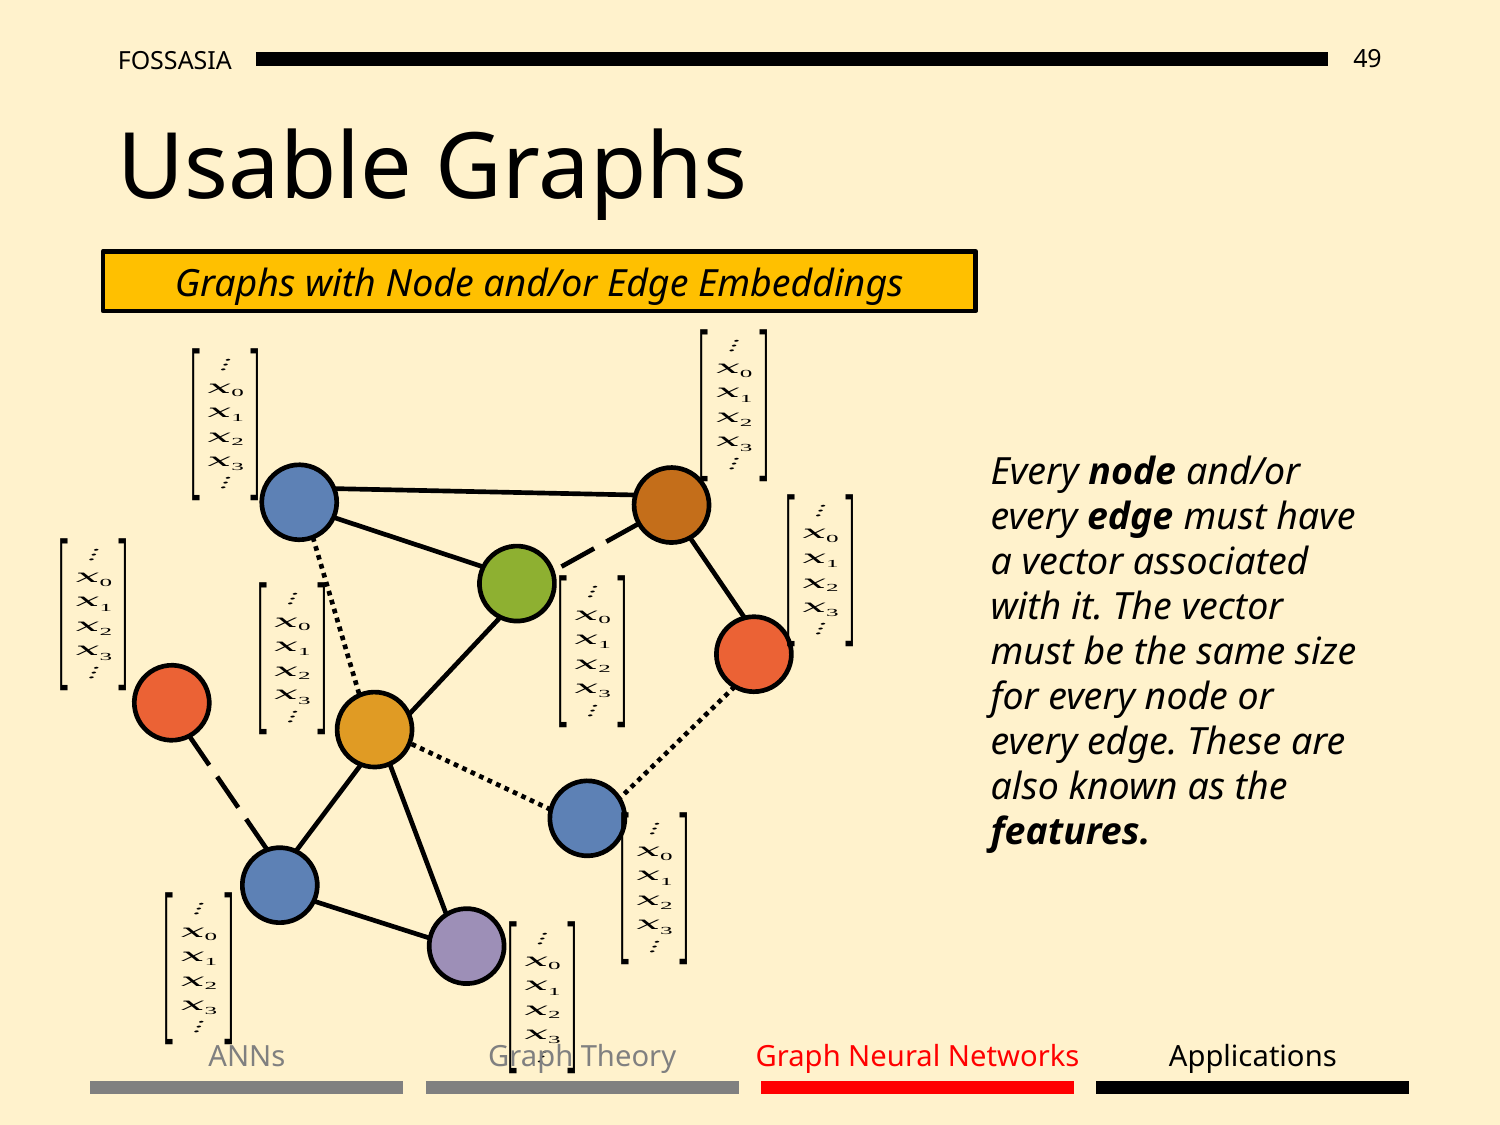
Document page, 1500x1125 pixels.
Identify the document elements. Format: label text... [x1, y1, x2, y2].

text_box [690, 537, 745, 618]
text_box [552, 523, 639, 572]
text_box [133, 664, 211, 742]
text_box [90, 1029, 1410, 1088]
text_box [408, 617, 501, 715]
text_box [336, 691, 414, 769]
text_box [478, 545, 556, 623]
text_box Every node and/or every edge must have a vector associated with it. The vector must be the same size for every node or every edge. These are also known as the features. [975, 439, 1383, 860]
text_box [389, 763, 447, 915]
text_box [241, 846, 319, 924]
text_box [295, 764, 362, 852]
text_box [633, 466, 711, 544]
text_box Graphs with Node and/or Edge Embeddings [103, 251, 976, 311]
text_box [428, 907, 506, 985]
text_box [189, 735, 268, 850]
text_box [715, 615, 793, 693]
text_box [313, 901, 431, 939]
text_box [312, 537, 360, 696]
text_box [334, 488, 636, 495]
text_box [548, 779, 626, 857]
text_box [409, 743, 551, 810]
text_box [260, 463, 338, 541]
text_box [619, 686, 735, 799]
title Usable Graphs [103, 59, 1397, 278]
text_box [333, 517, 484, 567]
